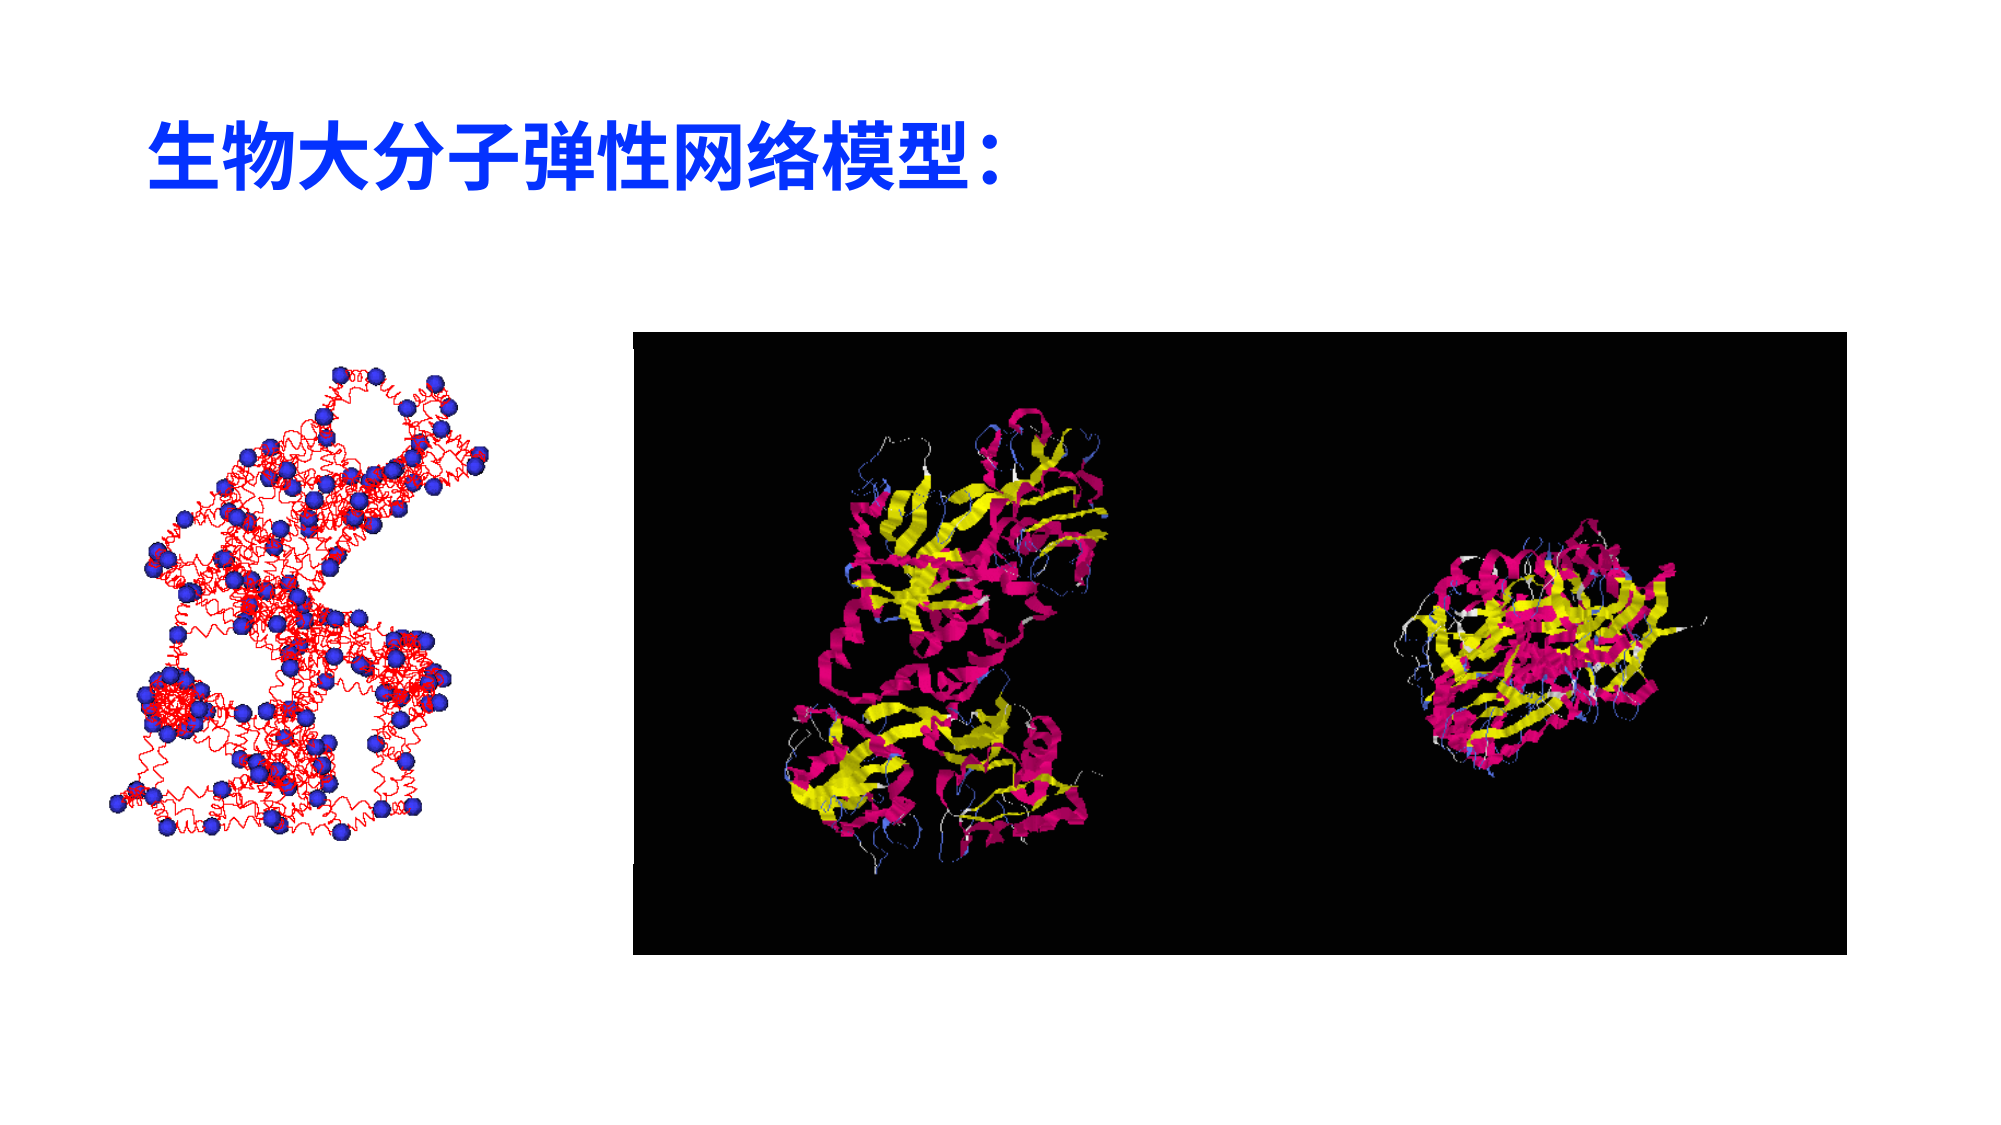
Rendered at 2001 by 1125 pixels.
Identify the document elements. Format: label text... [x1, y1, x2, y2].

picture [0, 332, 1847, 955]
text_box 生物大分子弹性网络模型： [132, 101, 1062, 207]
